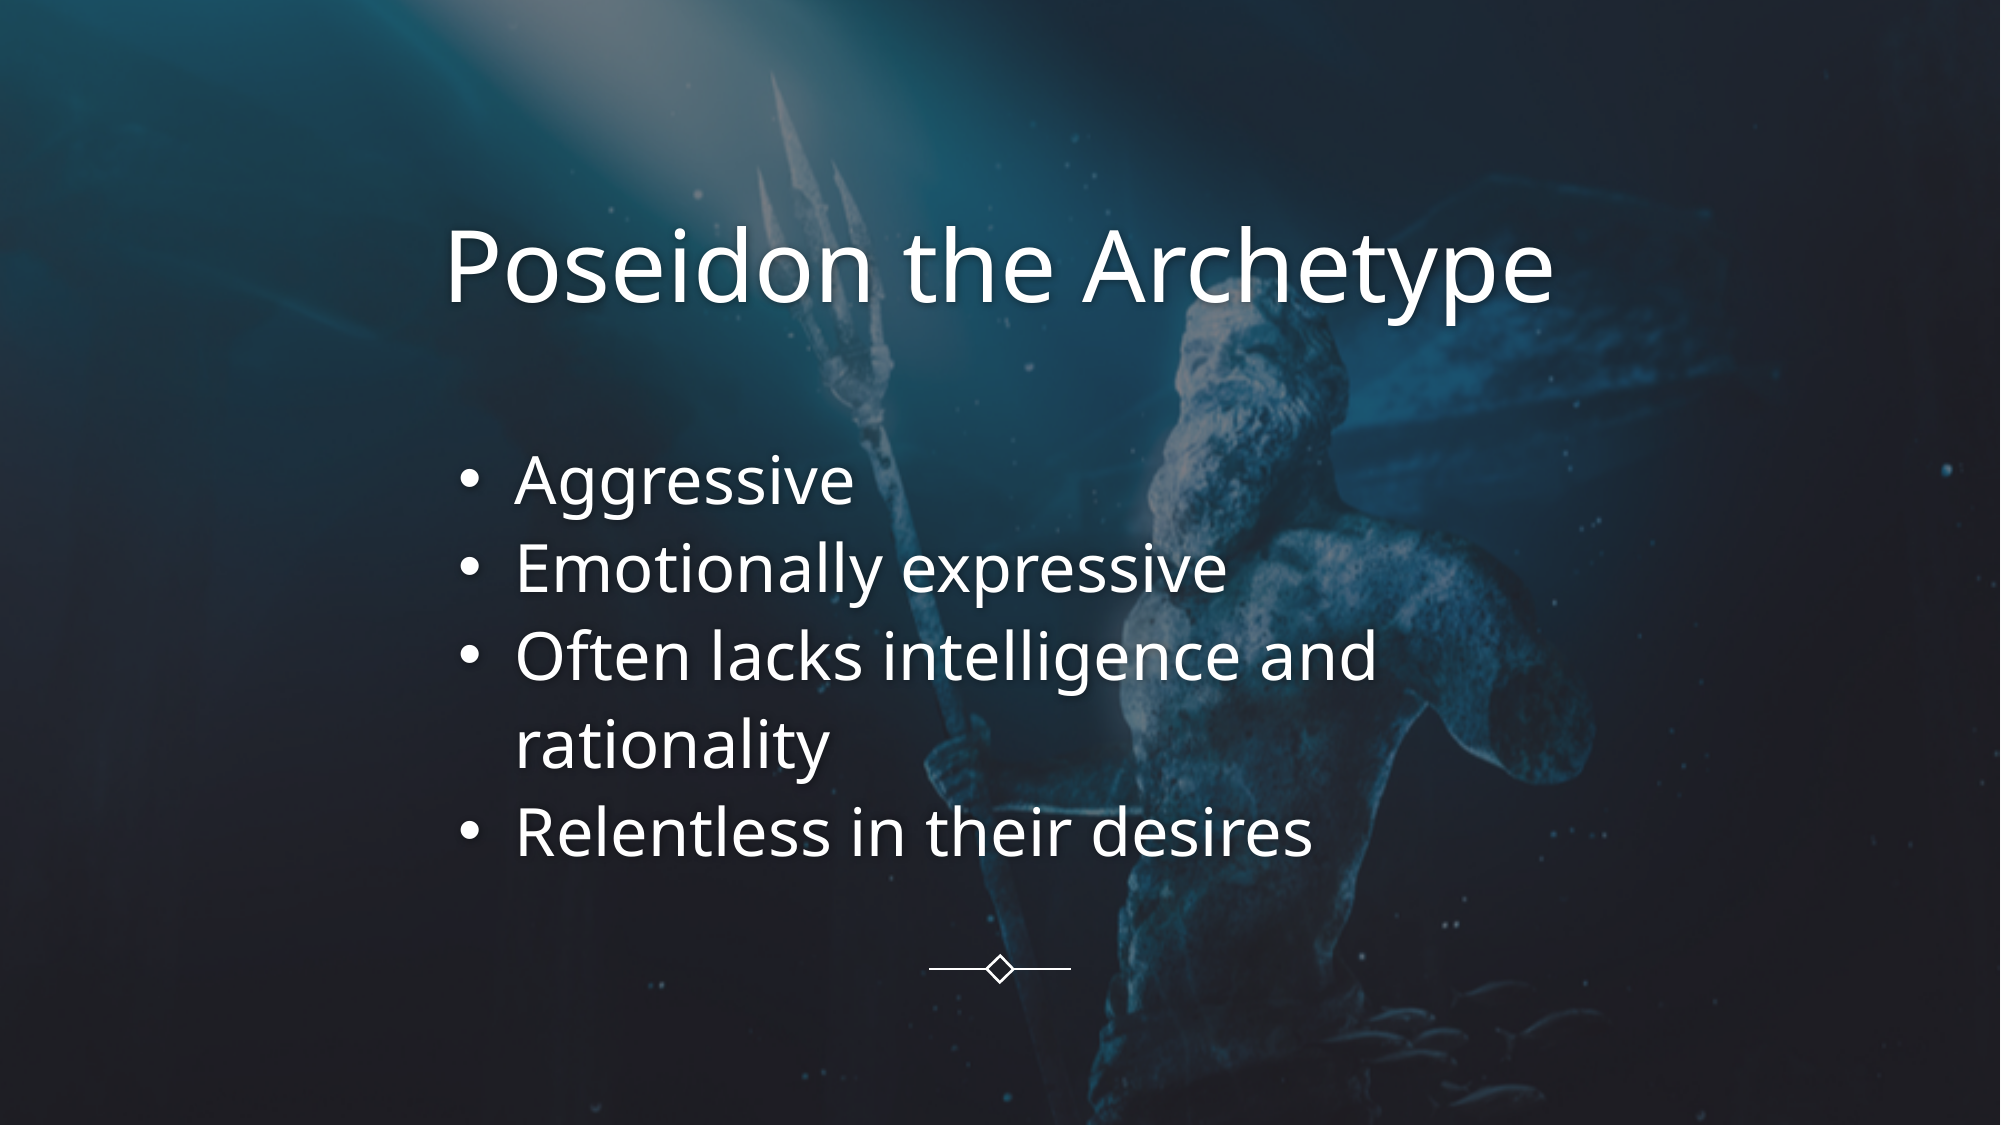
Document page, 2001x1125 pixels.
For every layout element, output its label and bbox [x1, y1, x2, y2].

text_box [928, 959, 1072, 979]
picture [0, 0, 2000, 1125]
